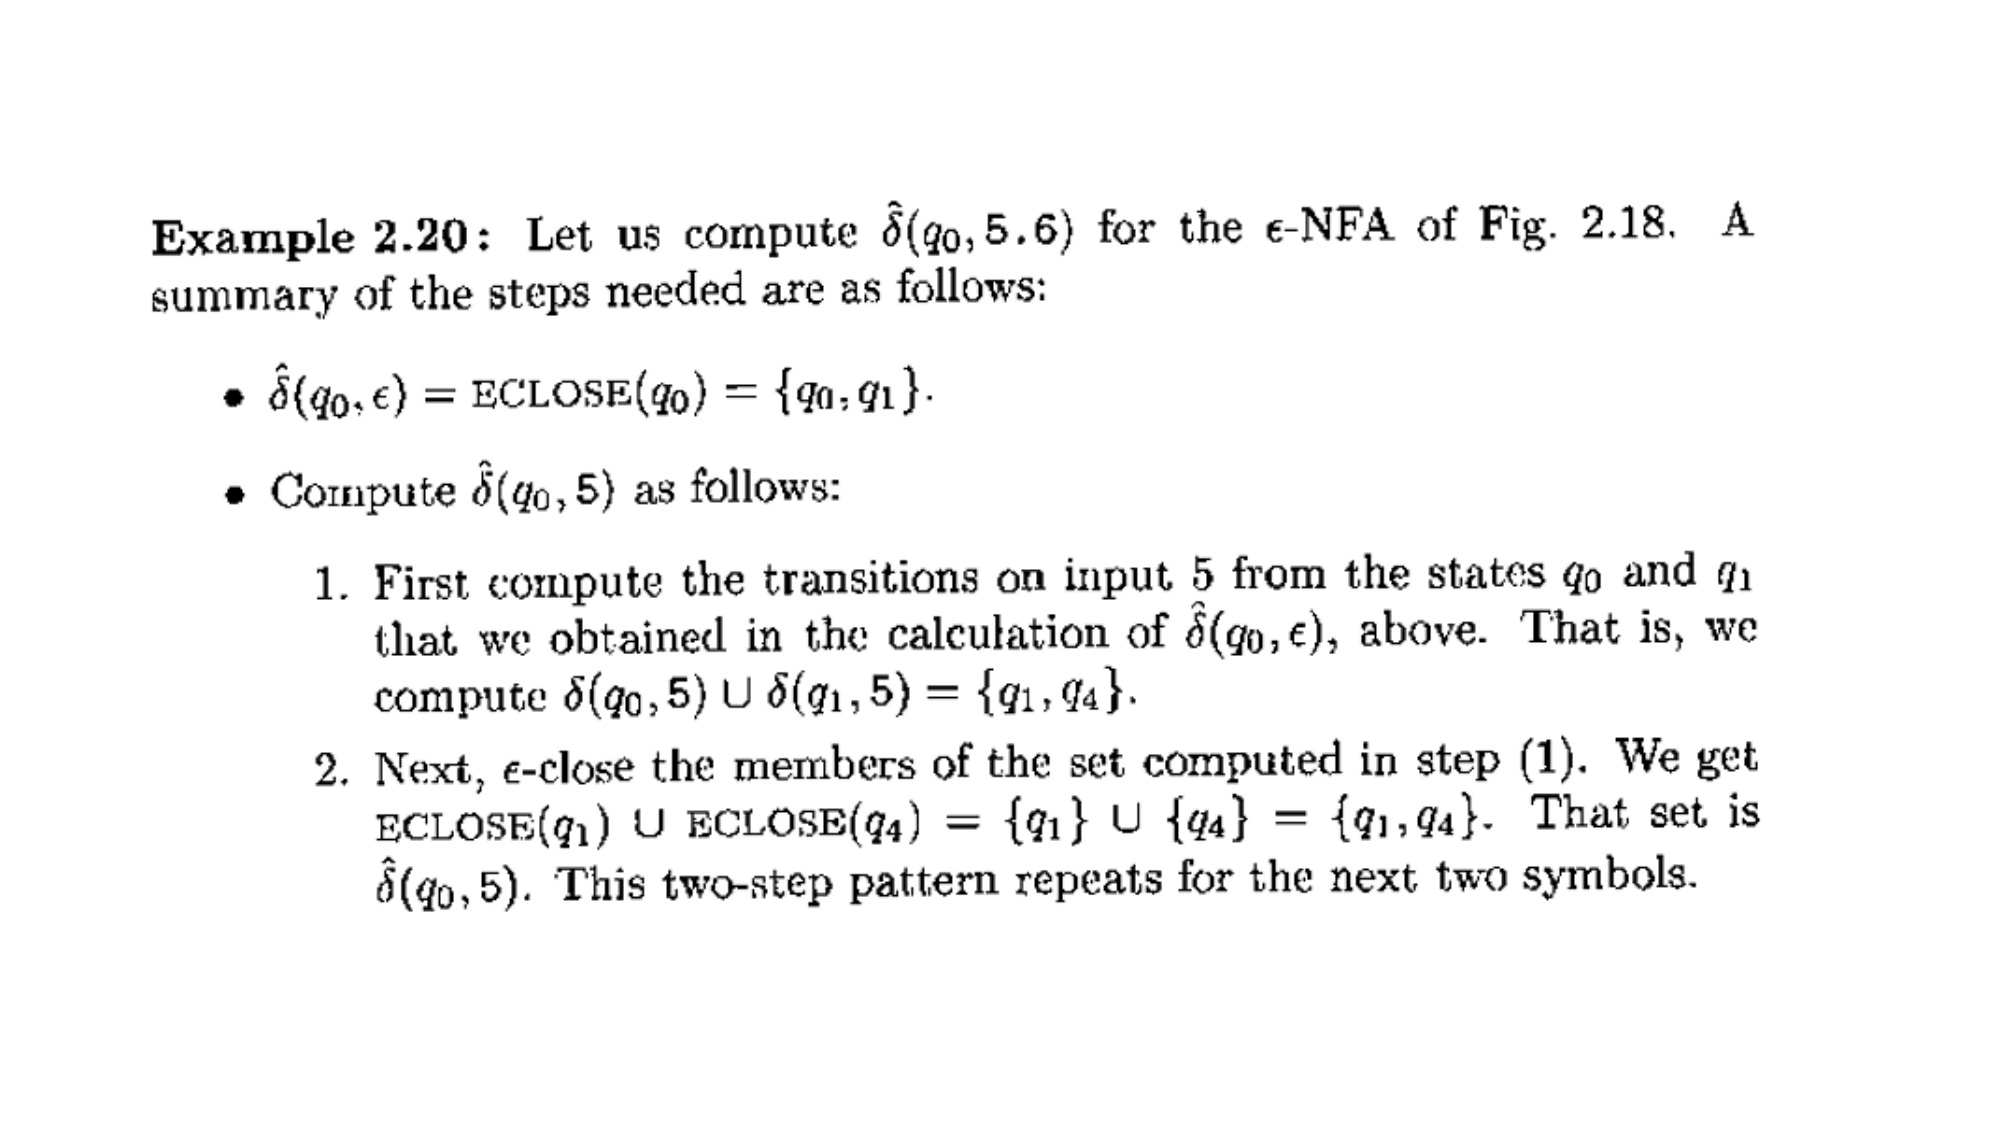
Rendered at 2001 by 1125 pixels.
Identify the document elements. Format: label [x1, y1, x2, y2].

picture [99, 200, 1900, 925]
